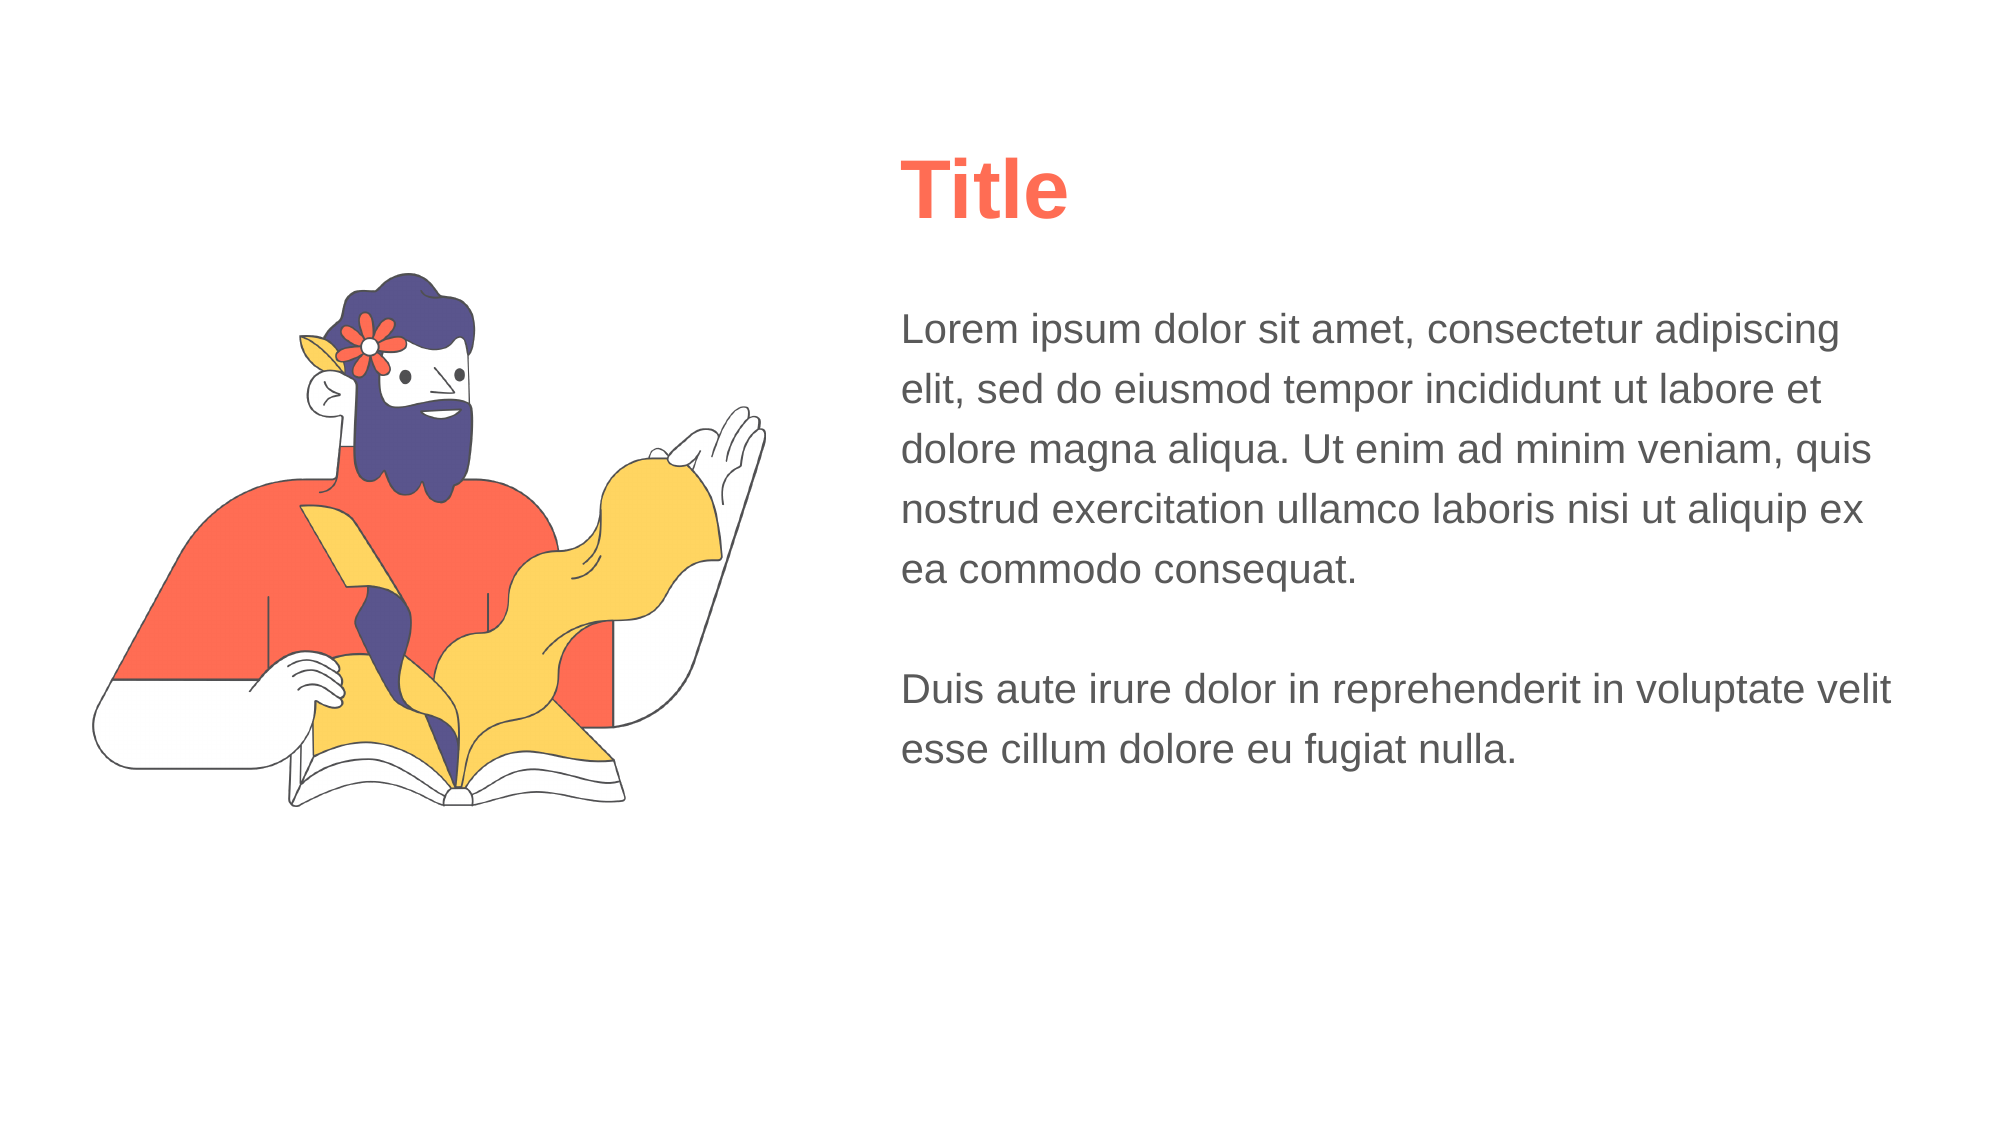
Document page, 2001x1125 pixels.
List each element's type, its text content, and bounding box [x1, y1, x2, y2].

text_box Title [886, 133, 1835, 251]
text_box Lorem ipsum dolor sit amet, consectetur adipiscing elit, sed do eiusmod tempor incididunt ut labore et dolore magna aliqua. Ut enim ad minim veniam, quis nostrud exercitation ullamco laboris nisi ut aliquip ex ea commodo consequat. Duis aute irure dolor in reprehenderit in voluptate velit esse cillum dolore eu fugiat nulla. [886, 285, 1917, 840]
picture [91, 273, 766, 807]
